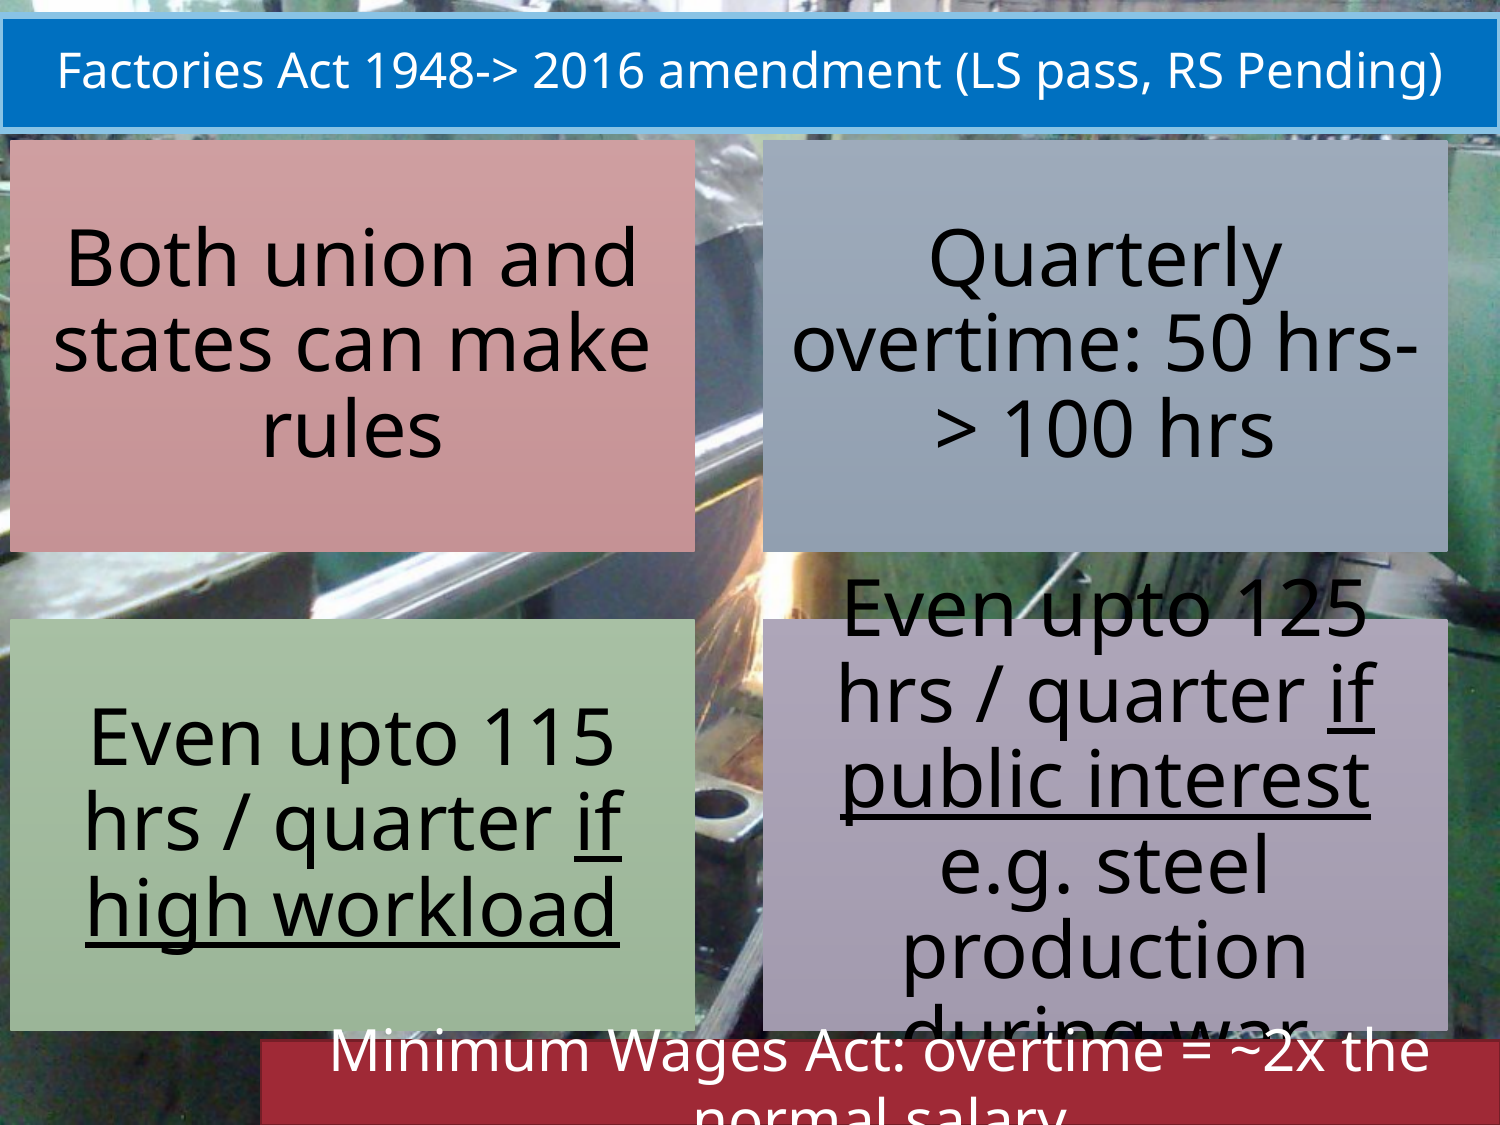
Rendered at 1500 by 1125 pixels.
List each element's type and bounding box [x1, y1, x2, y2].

picture [0, 1031, 1500, 1125]
list [0, 140, 1500, 1031]
picture [0, 0, 1500, 140]
